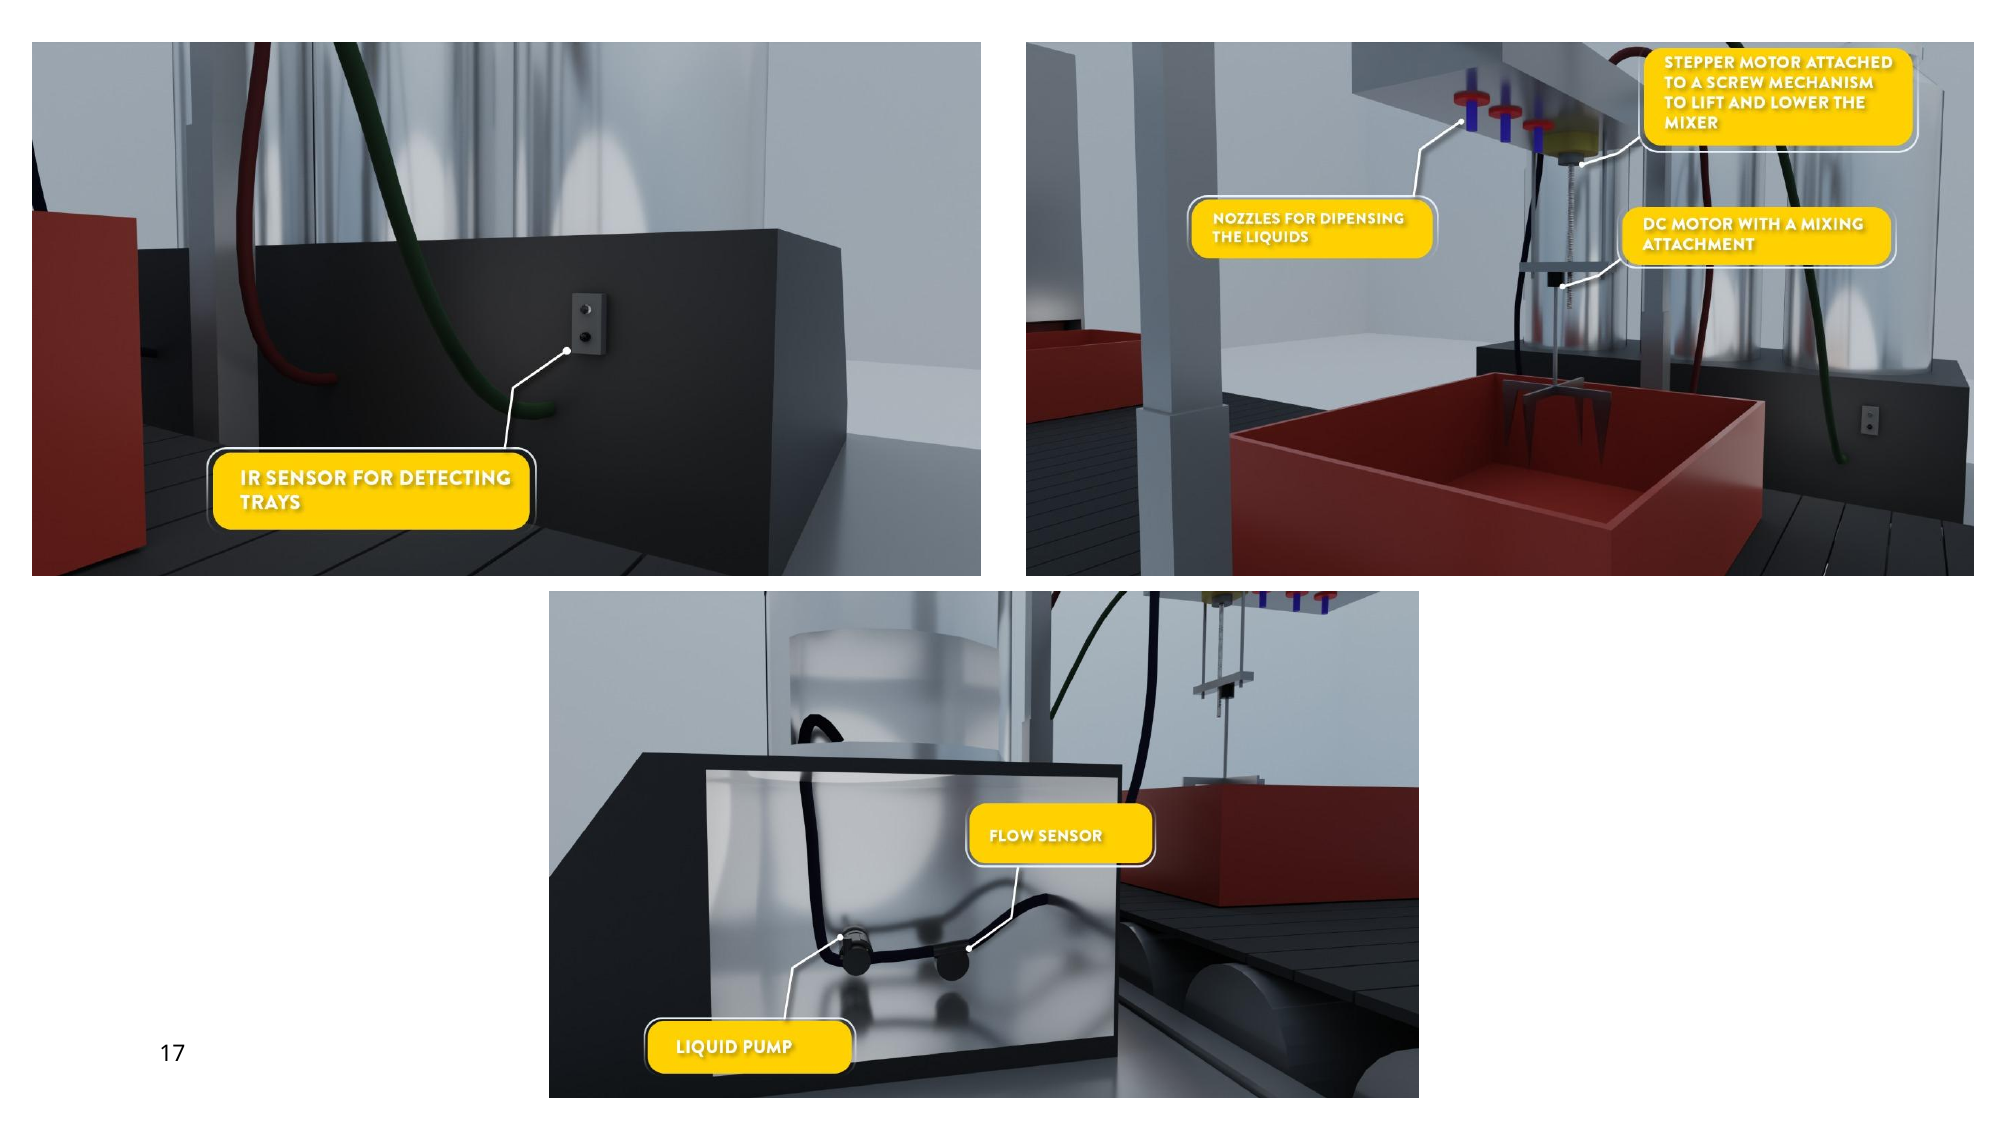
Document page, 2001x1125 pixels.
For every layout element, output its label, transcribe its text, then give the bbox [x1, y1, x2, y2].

picture [549, 591, 1419, 1098]
picture [32, 42, 981, 577]
slide_number 17 [159, 1038, 246, 1080]
picture [1025, 42, 1975, 577]
